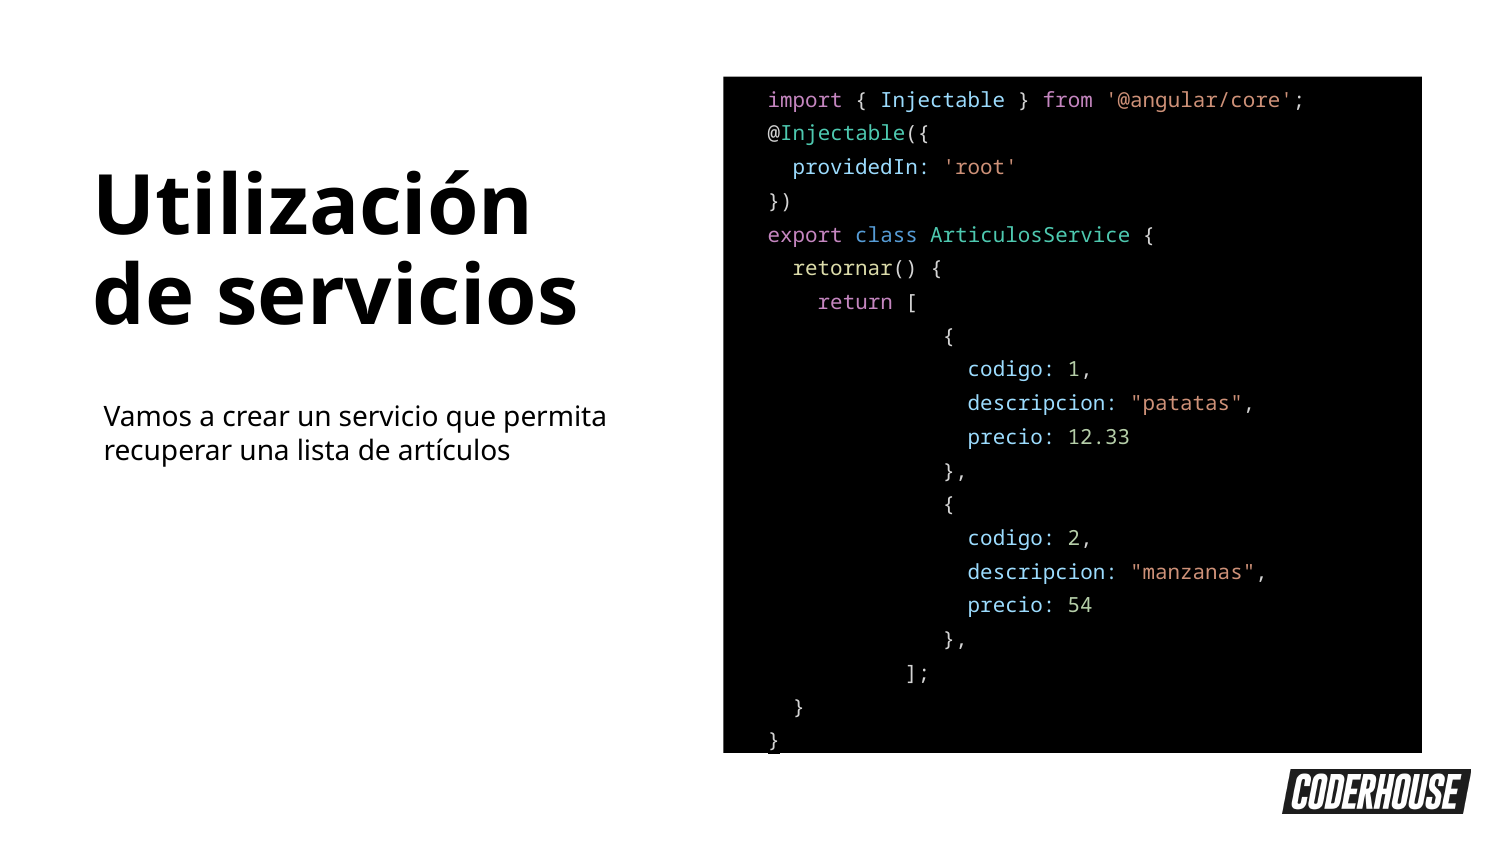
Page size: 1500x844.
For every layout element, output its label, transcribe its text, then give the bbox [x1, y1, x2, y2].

text_box Utilización de servicios [77, 147, 723, 358]
text_box import { Injectable } from '@angular/core'; @Injectable({ providedIn: 'root' }) export class ArticulosService { retornar() { return [ { codigo: 1, descripcion: "patatas", precio: 12.33 }, { codigo: 2, descripcion: "manzanas", precio: 54 }, ]; } } [723, 76, 1422, 753]
text_box Vamos a crear un servicio que permita recuperar una lista de artículos [88, 383, 707, 482]
picture [1281, 769, 1471, 814]
